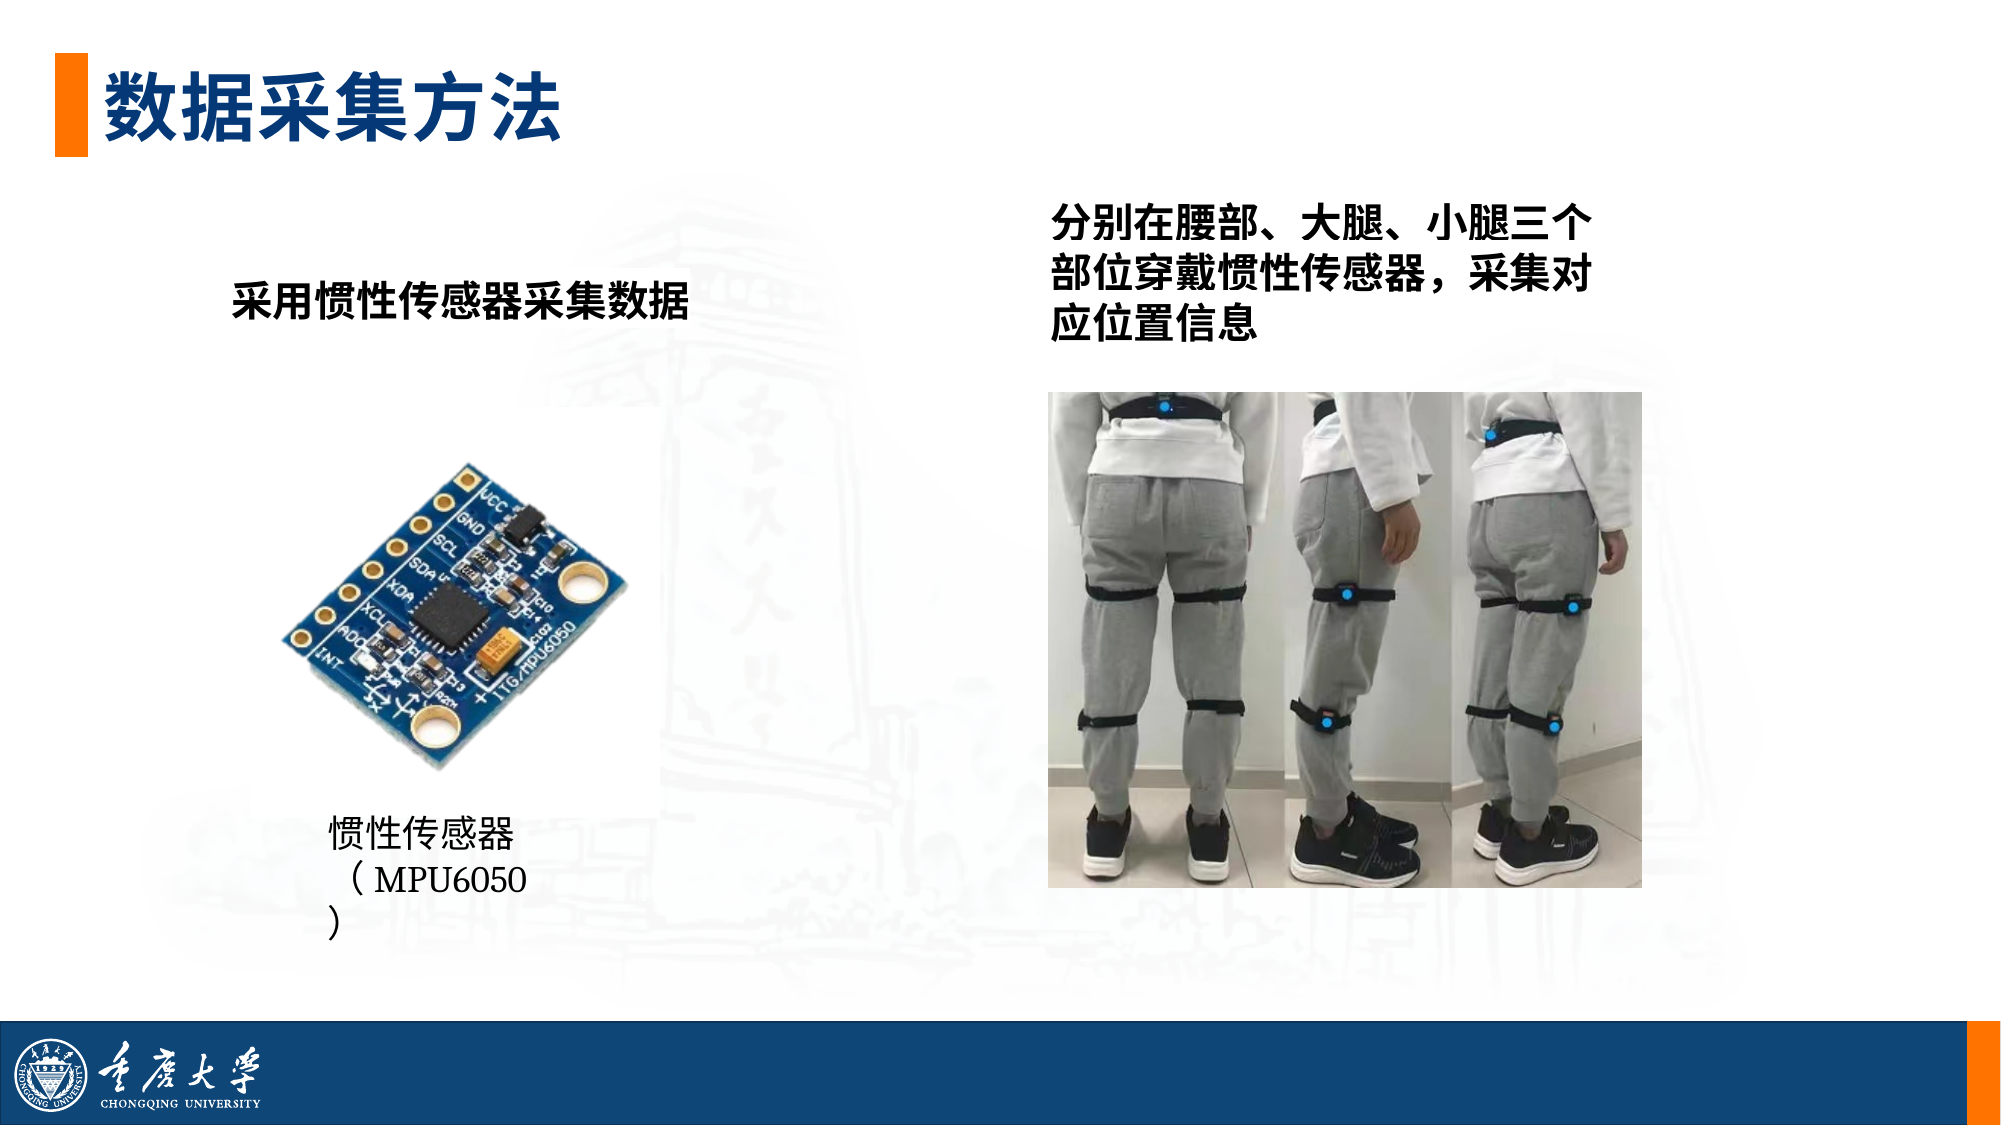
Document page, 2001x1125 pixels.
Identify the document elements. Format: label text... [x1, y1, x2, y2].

list 数据采集方法 [88, 53, 1322, 157]
picture [1048, 392, 1642, 888]
text_box 分别在腰部、大腿、小腿三个部位穿戴惯性传感器，采集对应位置信息 [1035, 189, 1617, 393]
picture [250, 407, 660, 818]
text_box 惯性传感器 （MPU6050） [312, 818, 577, 953]
text_box 采用惯性传感器采集数据 [216, 267, 716, 362]
